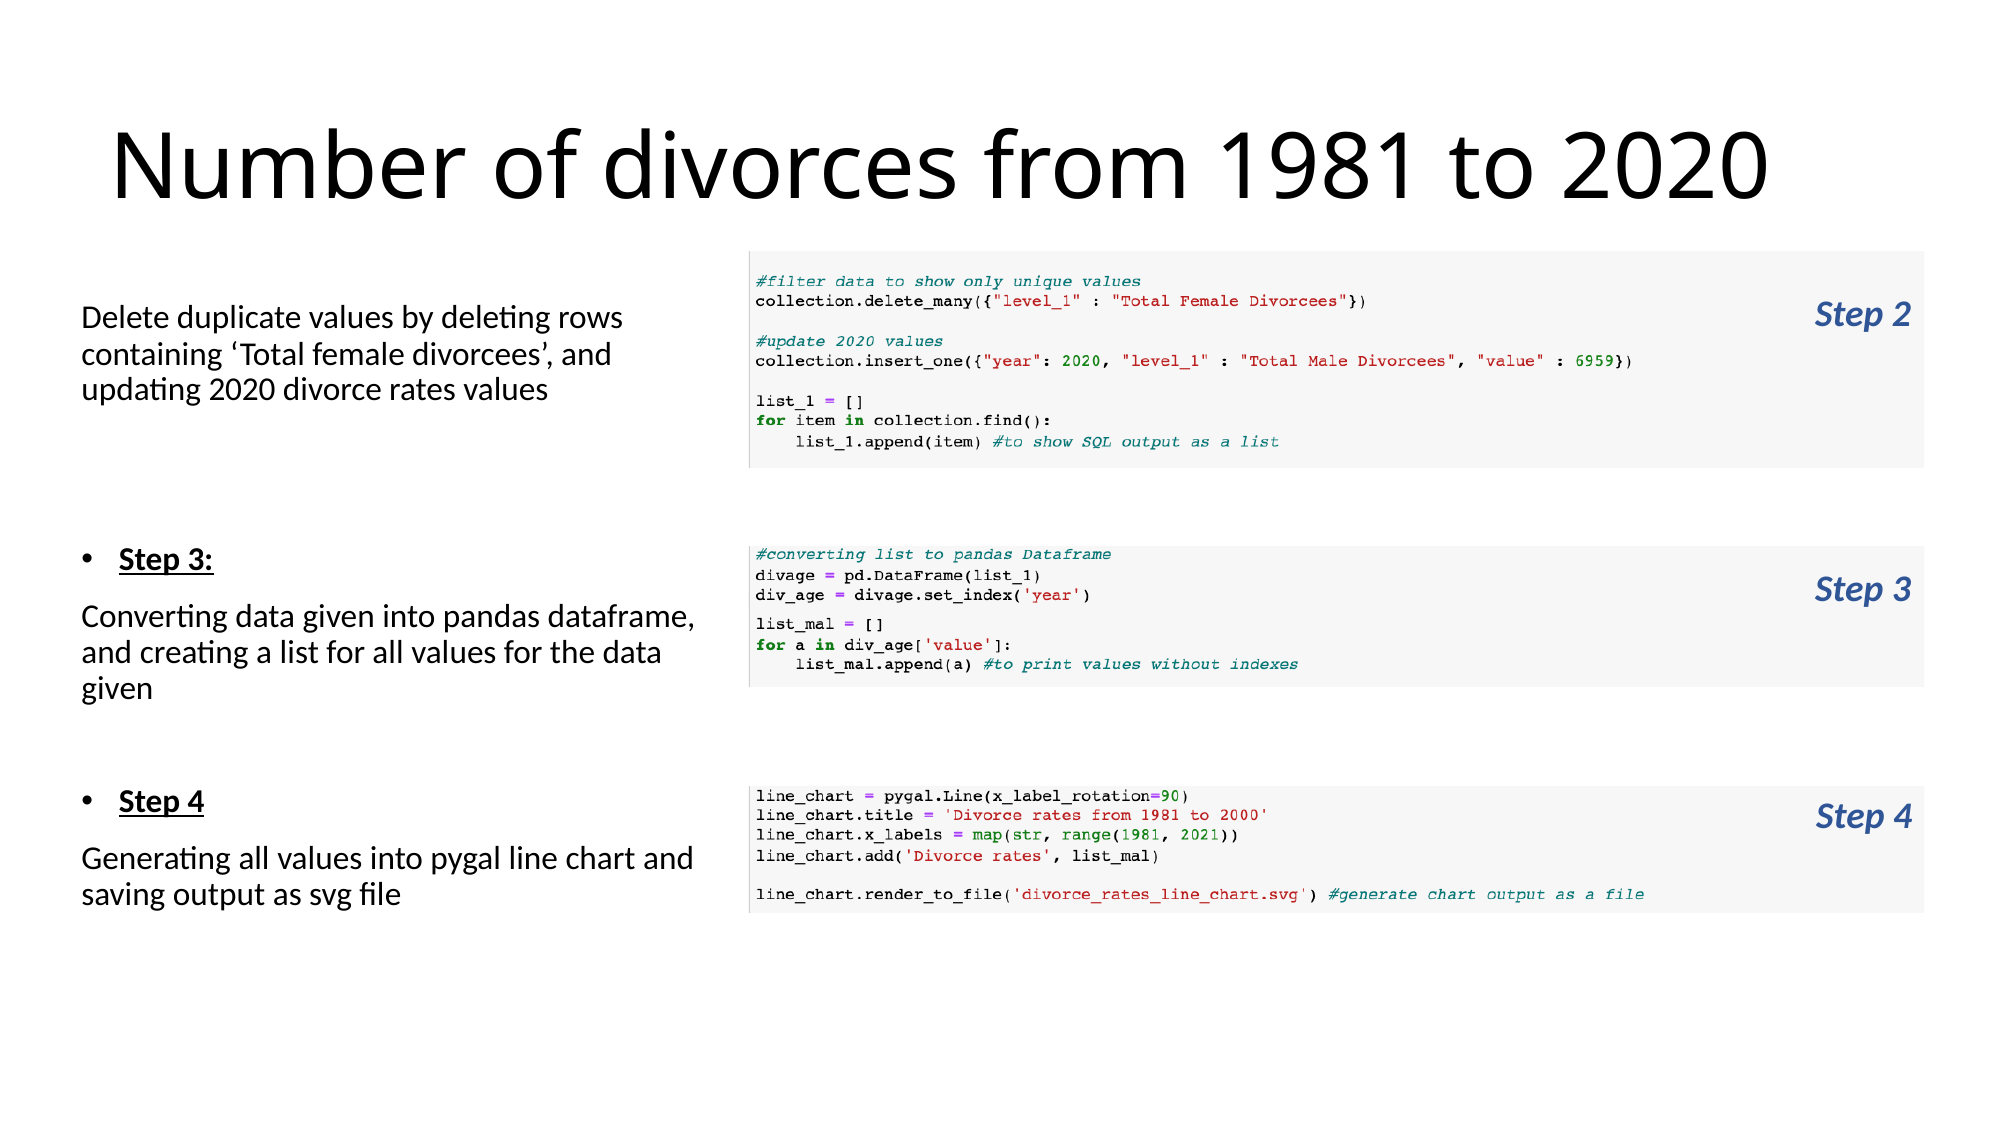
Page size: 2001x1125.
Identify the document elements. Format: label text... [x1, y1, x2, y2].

picture [748, 546, 1925, 687]
text_box Delete duplicate values by deleting rows containing ‘Total female divorcees’, and updating 2020 divorce rates values Step 3: Converting data given into pandas dataframe, and creating a list for all values for the data given Step 4 Generating all values into pygal line chart and saving output as svg file [66, 292, 749, 1083]
text_box Step 4 [1801, 784, 1928, 844]
title Number of divorces from 1981 to 2020 [94, 59, 1863, 278]
picture [748, 251, 1925, 468]
picture [748, 786, 1925, 916]
